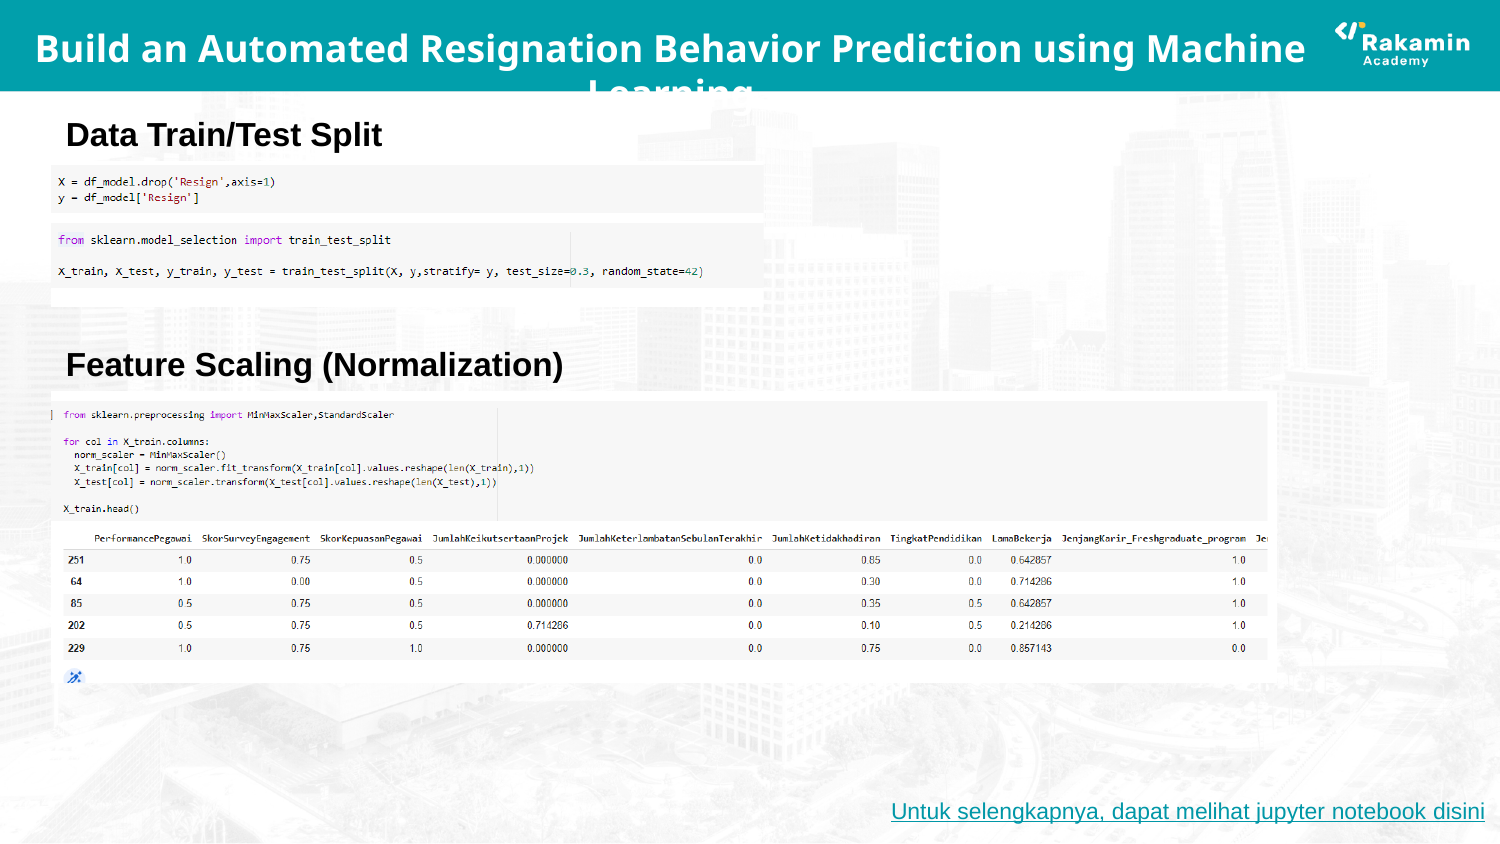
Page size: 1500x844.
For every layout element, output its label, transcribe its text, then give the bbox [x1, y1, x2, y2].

text_box Untuk selengkapnya, dapat melihat jupyter notebook disini [763, 782, 1500, 838]
picture [0, 0, 1500, 844]
text_box Feature Scaling (Normalization) [51, 336, 1447, 391]
title Build an Automated Resignation Behavior Prediction using Machine Learning [0, 10, 1342, 81]
text_box Data Train/Test Split [51, 106, 1447, 161]
